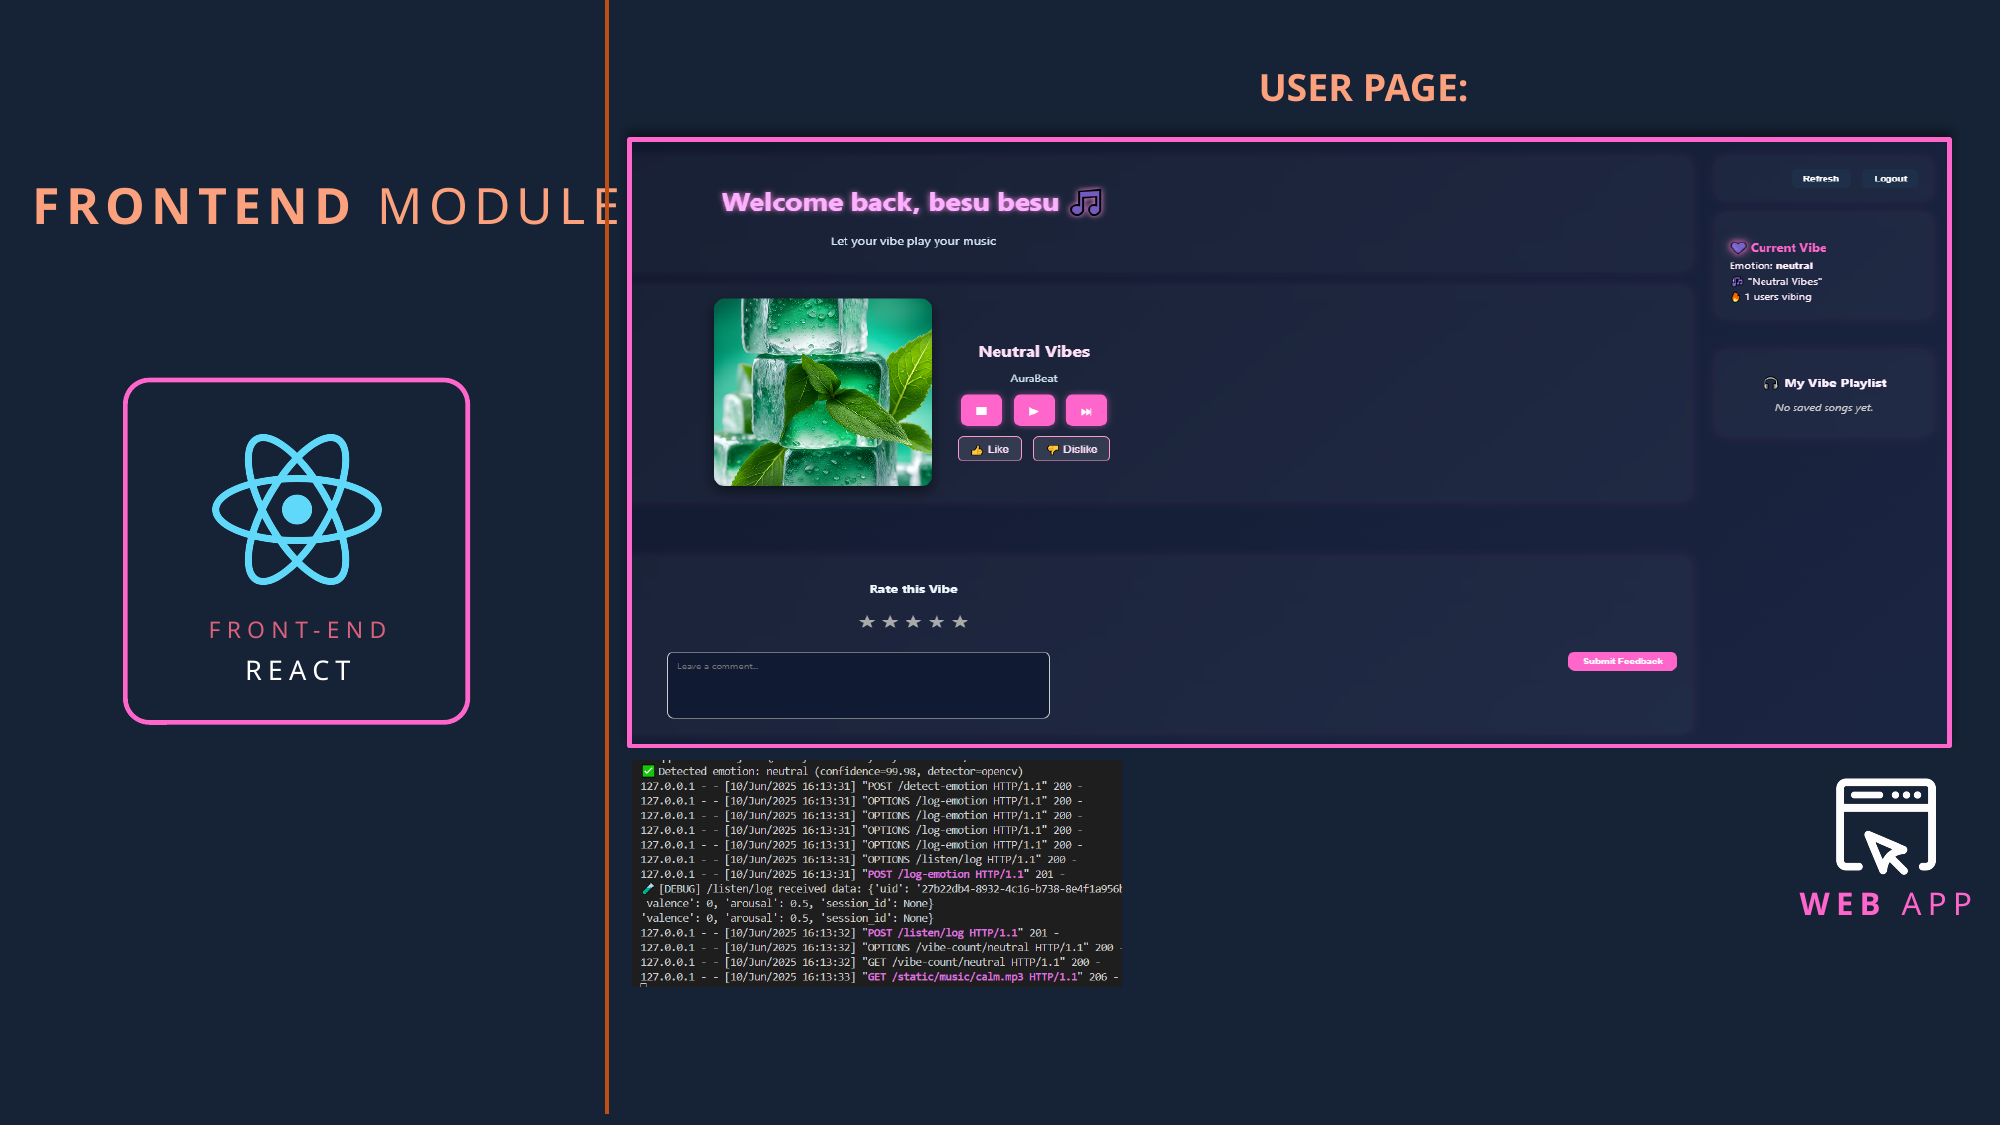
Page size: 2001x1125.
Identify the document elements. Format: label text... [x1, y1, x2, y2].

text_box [117, 379, 478, 723]
text_box FRONTEND MODULE [0, 167, 605, 243]
picture [631, 760, 1123, 987]
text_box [1640, 775, 2000, 931]
text_box FRONTEND MODULE [609, 167, 621, 243]
picture [631, 141, 1948, 745]
text_box USER PAGE: [1243, 56, 1484, 116]
